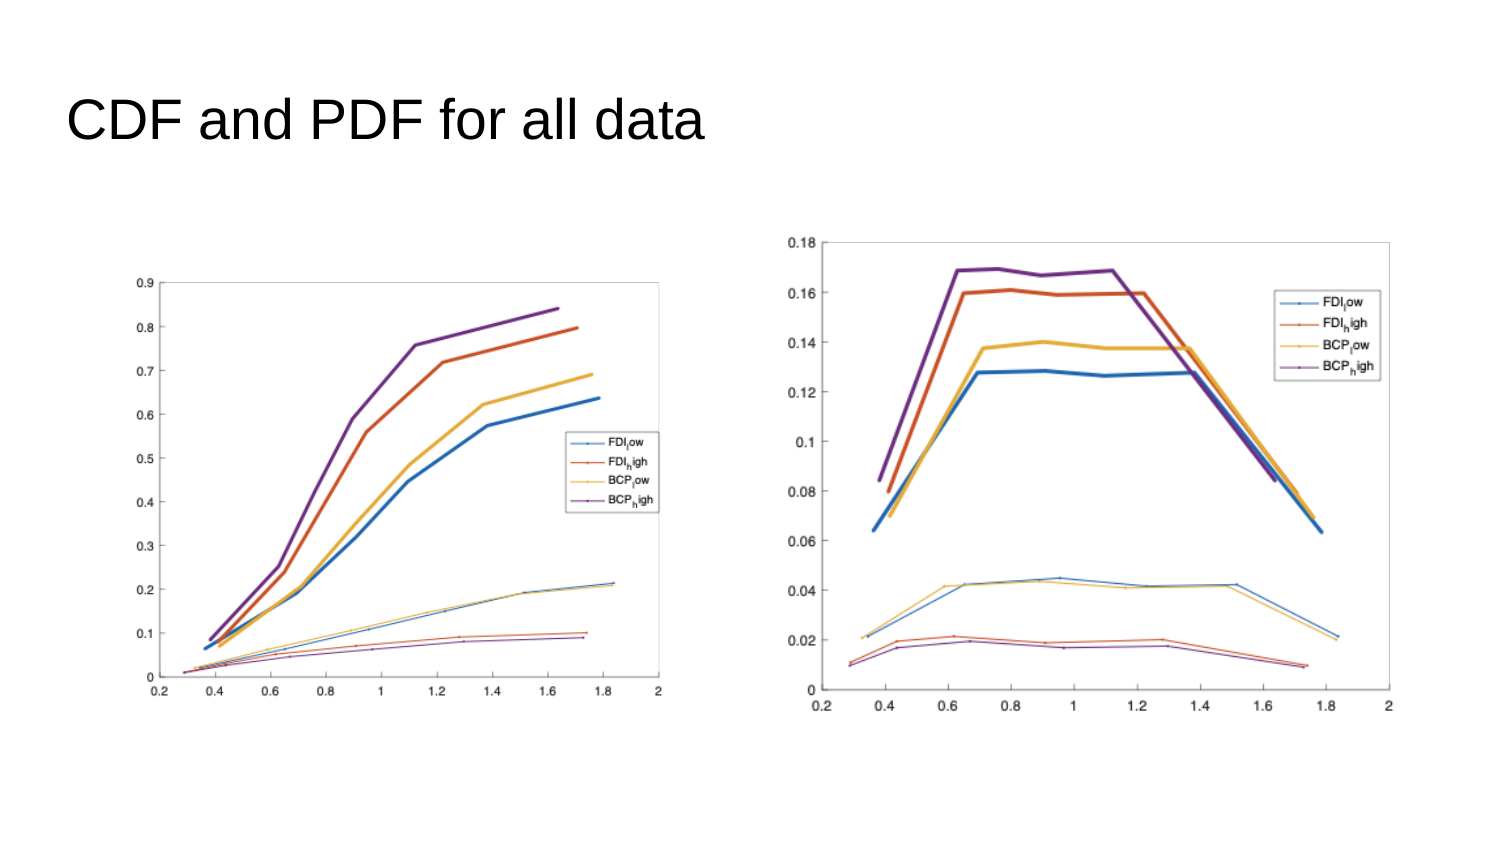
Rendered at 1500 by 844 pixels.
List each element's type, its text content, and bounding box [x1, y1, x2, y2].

picture [76, 247, 720, 731]
picture [727, 201, 1459, 751]
title CDF and PDF for all data [51, 72, 1449, 167]
